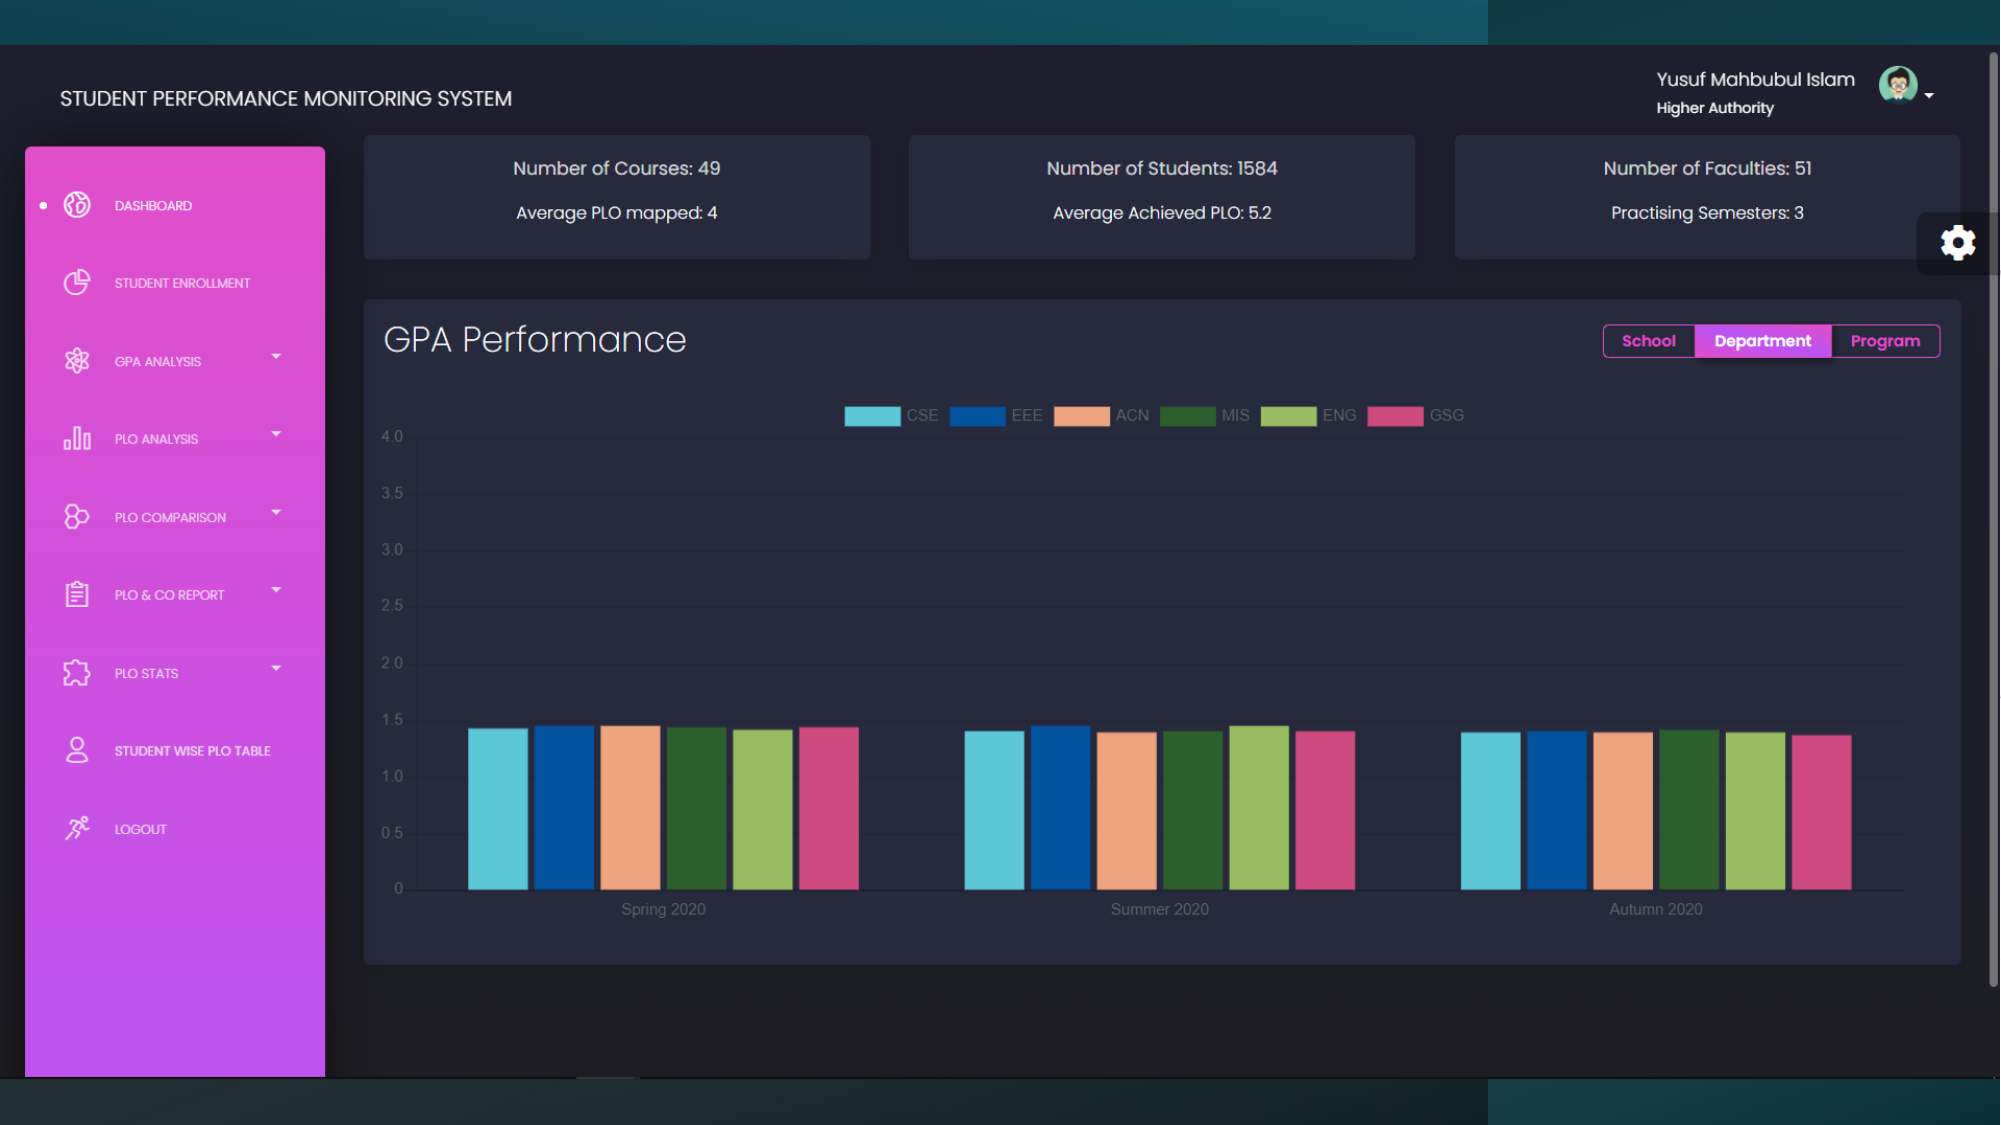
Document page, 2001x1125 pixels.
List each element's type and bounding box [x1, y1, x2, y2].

text_box [0, 1079, 2000, 1125]
text_box [1489, 0, 2000, 45]
text_box [0, 0, 1489, 45]
picture [0, 45, 2000, 1079]
